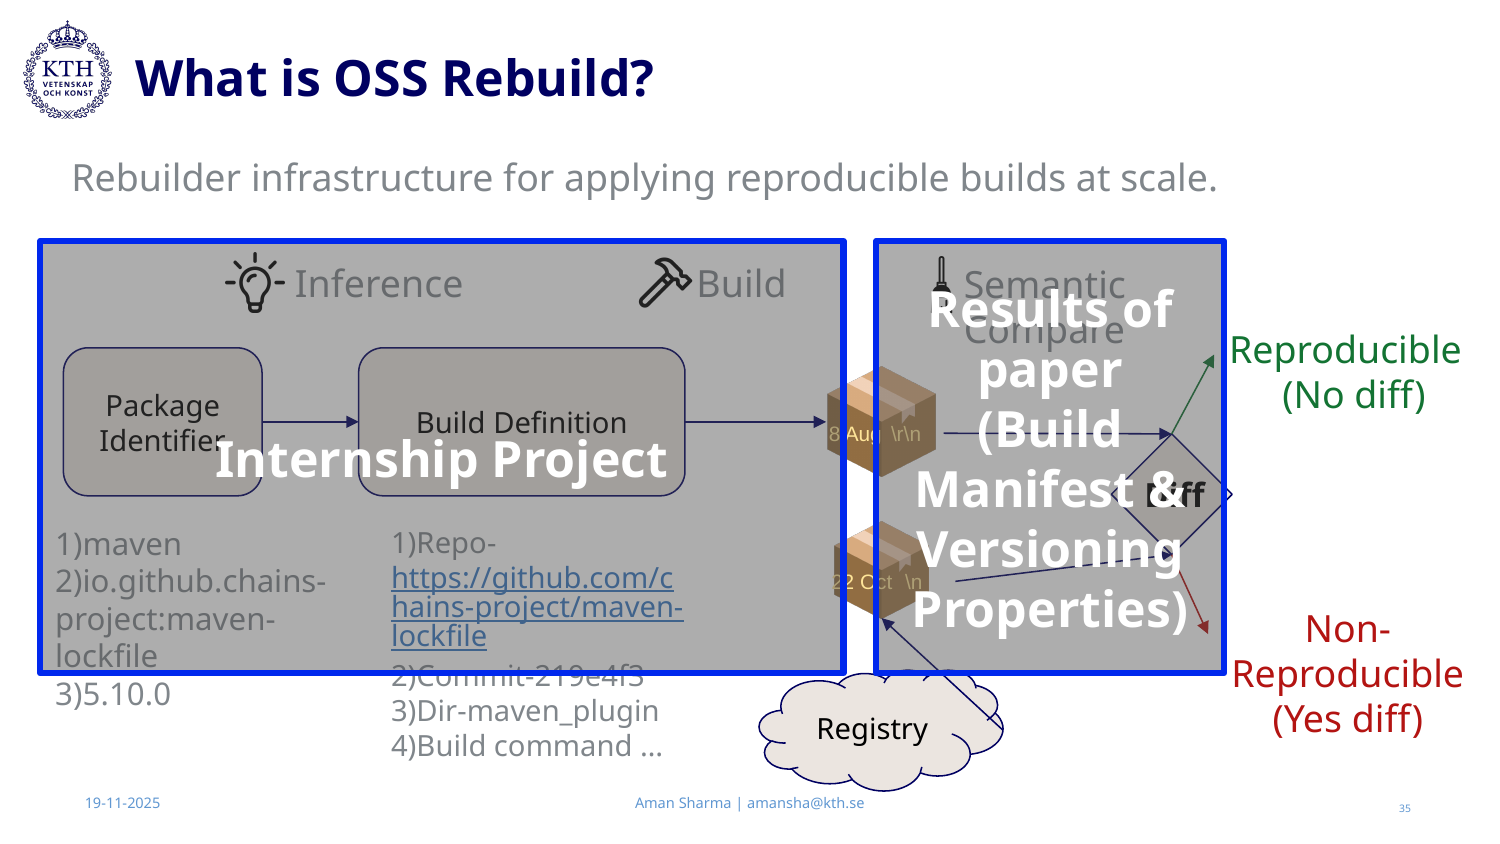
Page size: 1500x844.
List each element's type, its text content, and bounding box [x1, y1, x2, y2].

picture [23, 20, 112, 119]
text_box 1)maven 2)io.github.chains-project:maven-lockfile 3)5.10.0 [40, 674, 343, 687]
text_box Reproducible (No diff) [1225, 310, 1494, 399]
text_box Aman Sharma | amansha@kth.se [412, 794, 1088, 811]
slide_number ‹#› [1088, 796, 1427, 809]
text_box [635, 244, 808, 321]
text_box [955, 554, 1170, 585]
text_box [1171, 554, 1209, 635]
text_box Rebuilder infrastructure for applying reproducible builds at scale. [56, 139, 1451, 215]
text_box 19-11-2025 [69, 794, 520, 810]
text_box Registry [945, 674, 1004, 729]
text_box Internship Project [40, 241, 844, 674]
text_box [799, 366, 944, 478]
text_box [806, 521, 956, 619]
text_box Registry [758, 673, 1003, 792]
text_box Results of paper (Build Manifest & Versioning Properties) [876, 241, 1225, 674]
title What is OSS Rebuild? [123, 40, 1426, 113]
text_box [225, 244, 484, 321]
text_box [943, 433, 1167, 437]
text_box Diff [1225, 458, 1238, 529]
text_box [911, 246, 1157, 368]
text_box Non- Reproducible (Yes diff) [1208, 590, 1488, 678]
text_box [1171, 354, 1215, 435]
